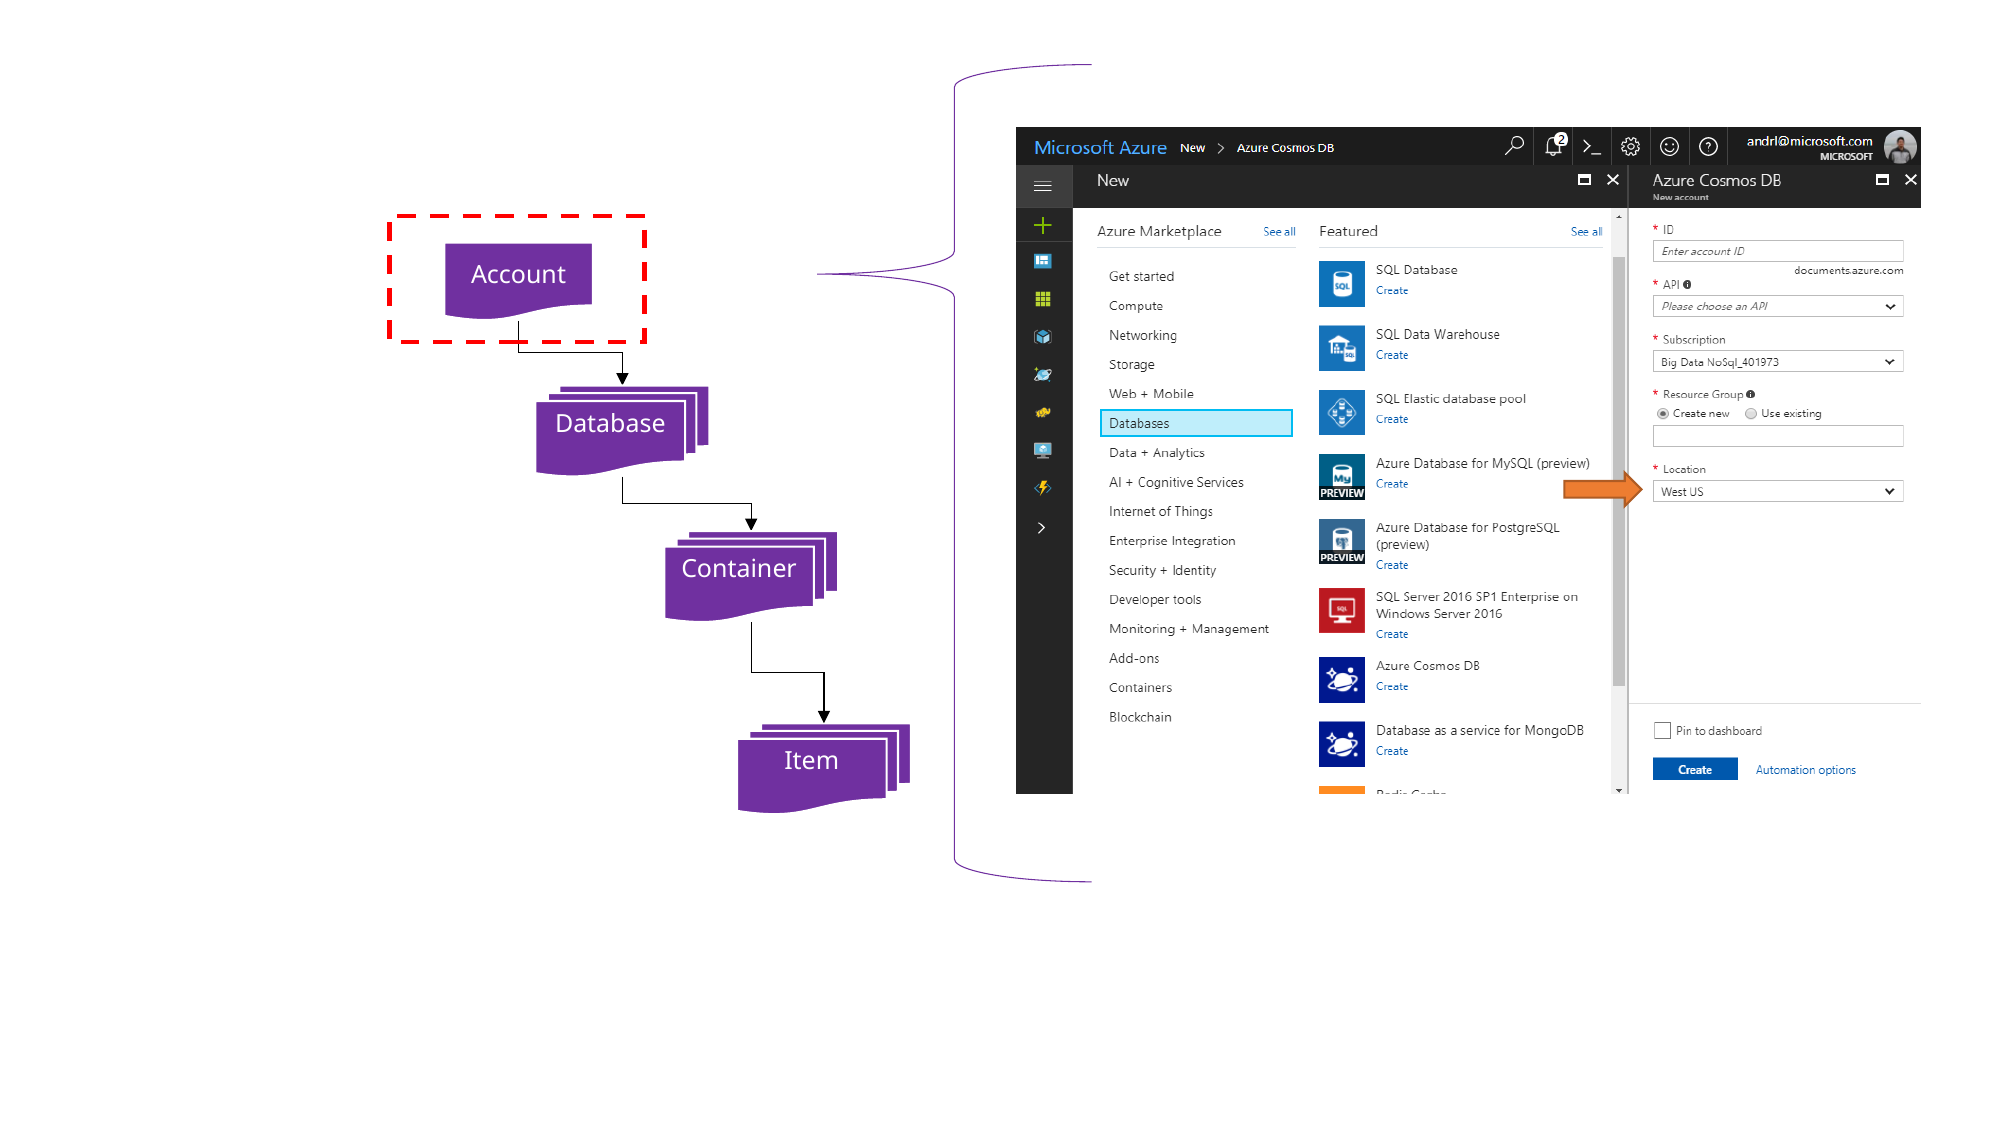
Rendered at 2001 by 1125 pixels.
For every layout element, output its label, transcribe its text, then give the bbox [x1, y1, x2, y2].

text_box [735, 622, 840, 720]
text_box Item [736, 722, 912, 816]
text_box [817, 64, 1092, 883]
text_box [389, 215, 646, 343]
text_box Container [663, 530, 840, 624]
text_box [657, 425, 716, 579]
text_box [541, 292, 612, 409]
picture [1016, 127, 1921, 794]
text_box Database [534, 384, 711, 478]
